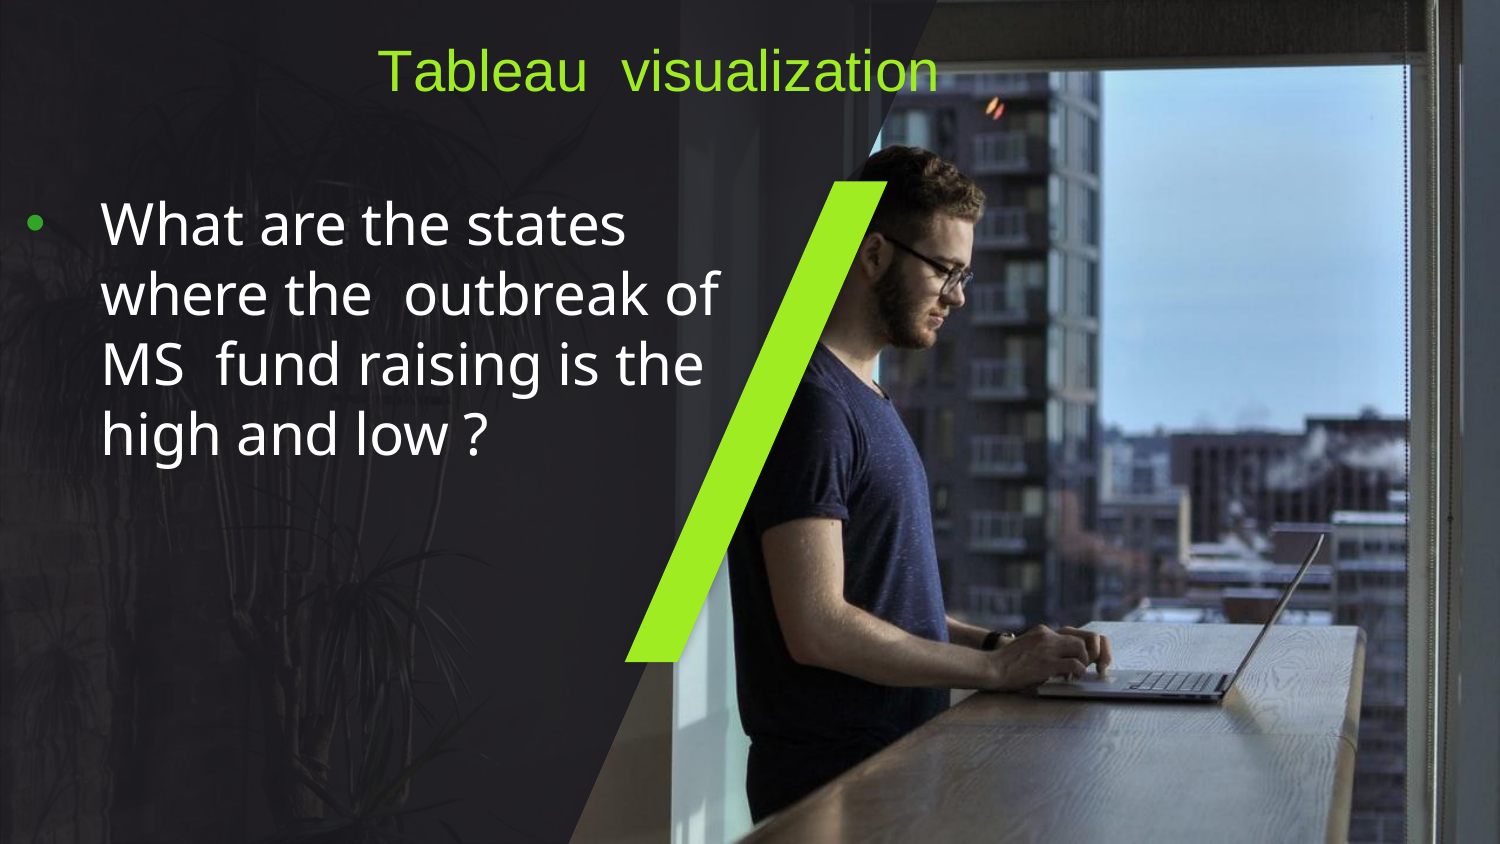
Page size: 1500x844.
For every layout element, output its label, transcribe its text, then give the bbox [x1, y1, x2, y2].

picture [569, 0, 1500, 844]
subtitle What are the states where the outbreak of MS fund raising is the high and low ? [25, 187, 780, 776]
title Tableau visualization [300, 37, 1257, 175]
